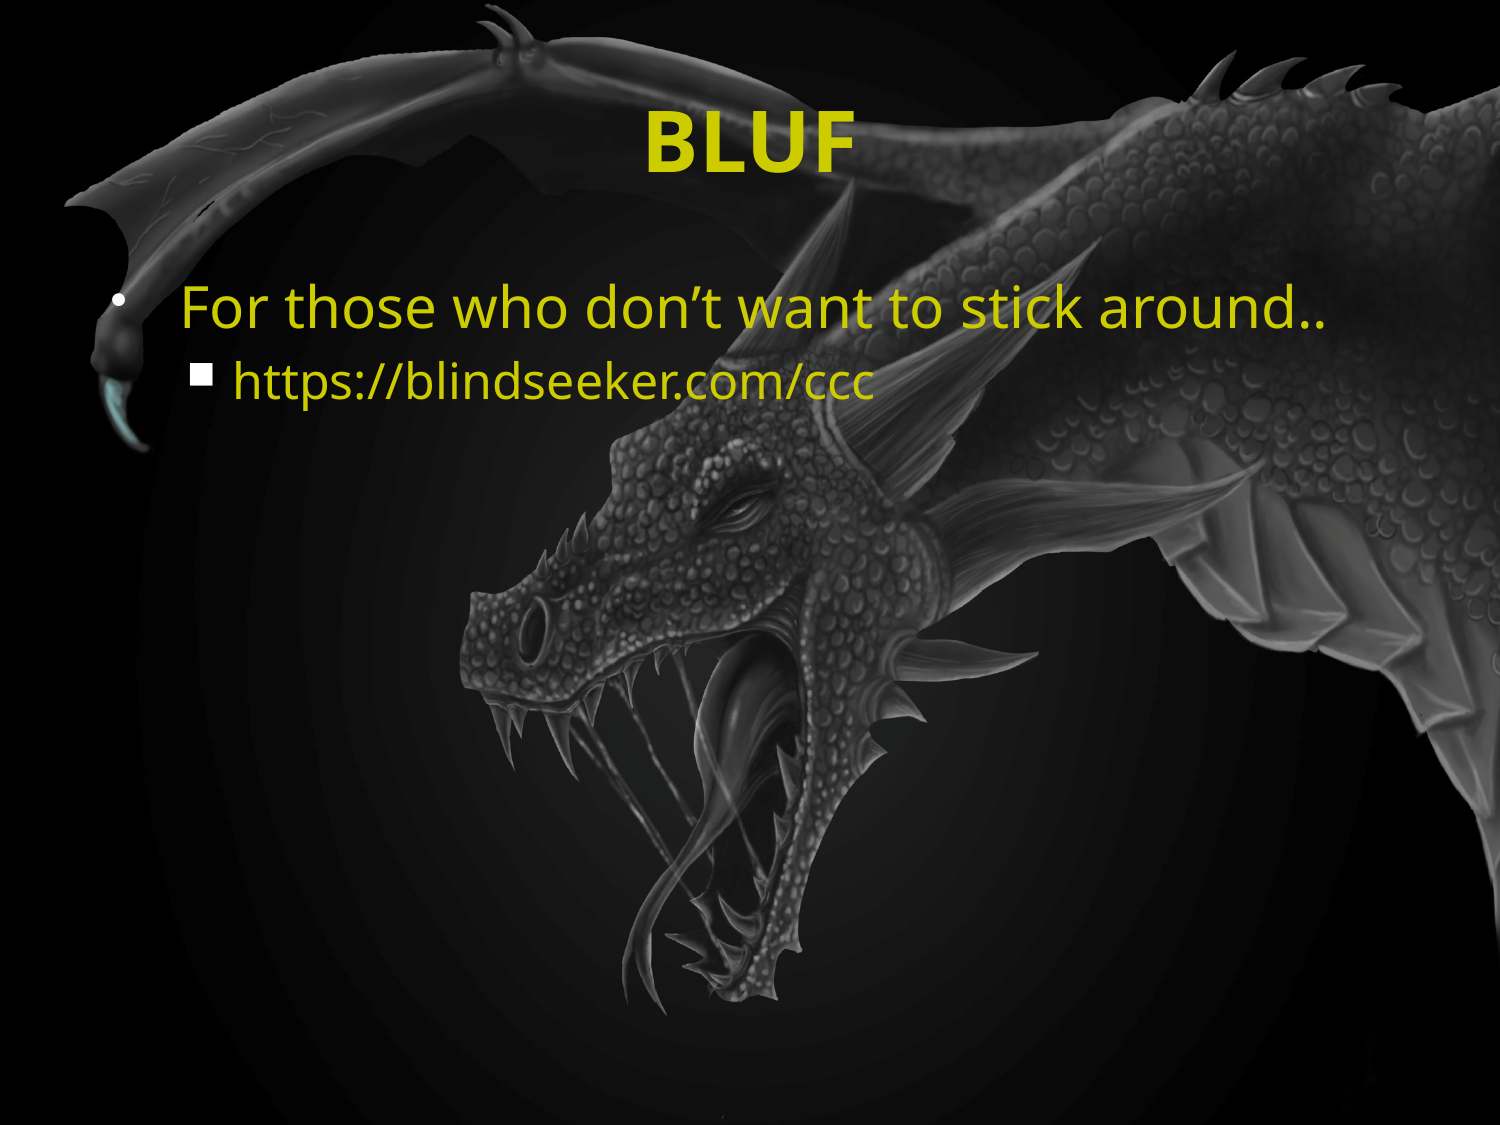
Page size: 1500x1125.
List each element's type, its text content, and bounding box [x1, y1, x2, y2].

list For those who don’t want to stick around.. https://blindseeker.com/ccc [75, 262, 1425, 1035]
title BLUF [75, 45, 1425, 233]
picture [0, 0, 1500, 1125]
